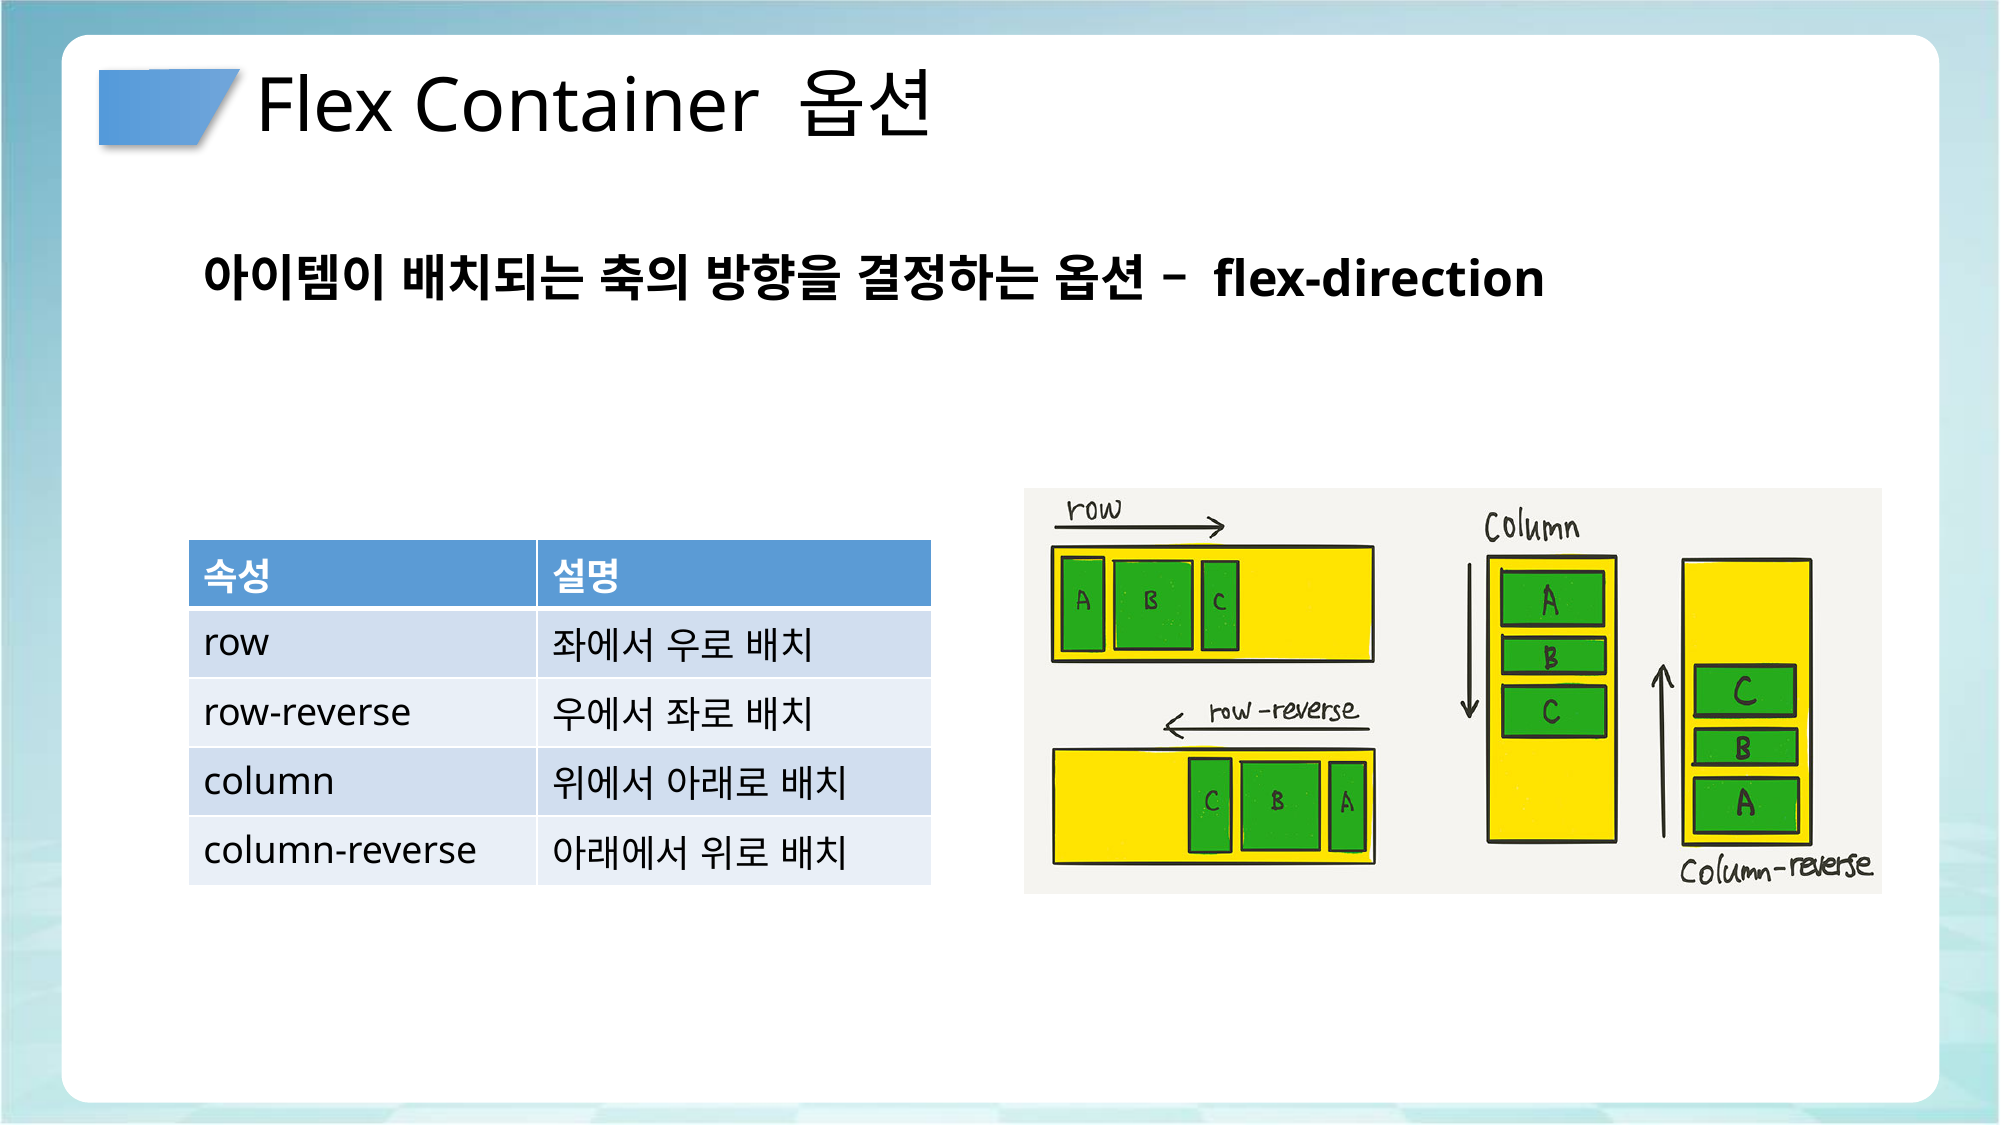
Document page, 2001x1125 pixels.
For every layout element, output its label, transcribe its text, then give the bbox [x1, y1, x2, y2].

table_cell row-reverse [189, 679, 536, 746]
table_cell 아래에서 위로 배치 [538, 817, 931, 885]
title Flex Container 옵션 [240, 49, 1809, 165]
text_box 아이템이 배치되는 축의 방향을 결정하는 옵션 – flex-direction [188, 245, 1901, 317]
picture [0, 0, 2001, 1125]
table_cell 우에서 좌로 배치 [538, 679, 931, 746]
table_header 속성 [189, 540, 536, 606]
table_cell 위에서 아래로 배치 [538, 748, 931, 815]
table_cell column-reverse [189, 817, 536, 885]
table_cell 좌에서 우로 배치 [538, 611, 931, 677]
table_header 설명 [538, 540, 931, 606]
table_cell column [189, 748, 536, 815]
table_cell row [189, 611, 536, 677]
